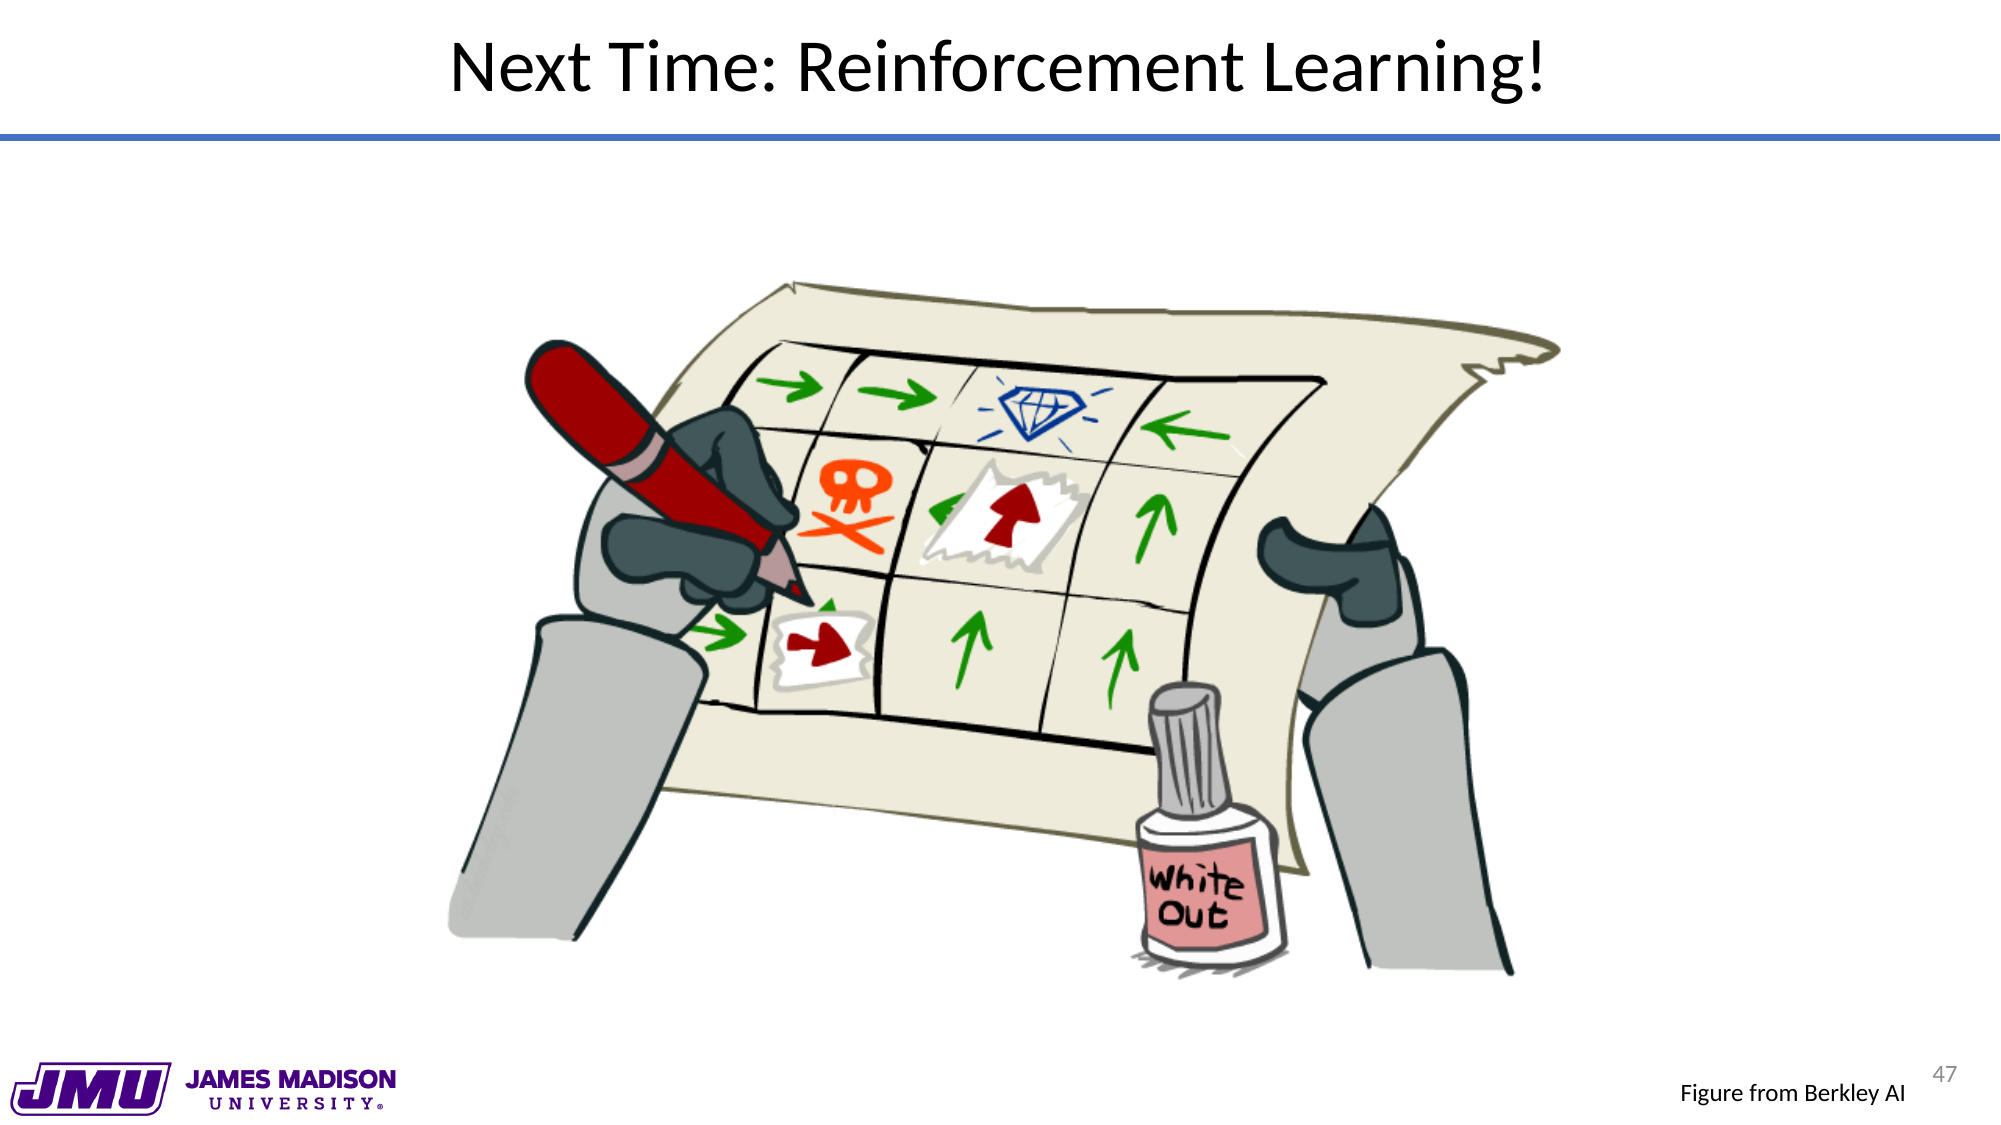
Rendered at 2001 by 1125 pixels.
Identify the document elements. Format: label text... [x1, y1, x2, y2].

slide_number 47 [1870, 1042, 1973, 1103]
picture [0, 1042, 410, 1125]
text_box Figure from Berkley AI [1623, 1072, 1922, 1114]
picture [423, 237, 1575, 992]
title Next Time: Reinforcement Learning! [0, 0, 2000, 134]
